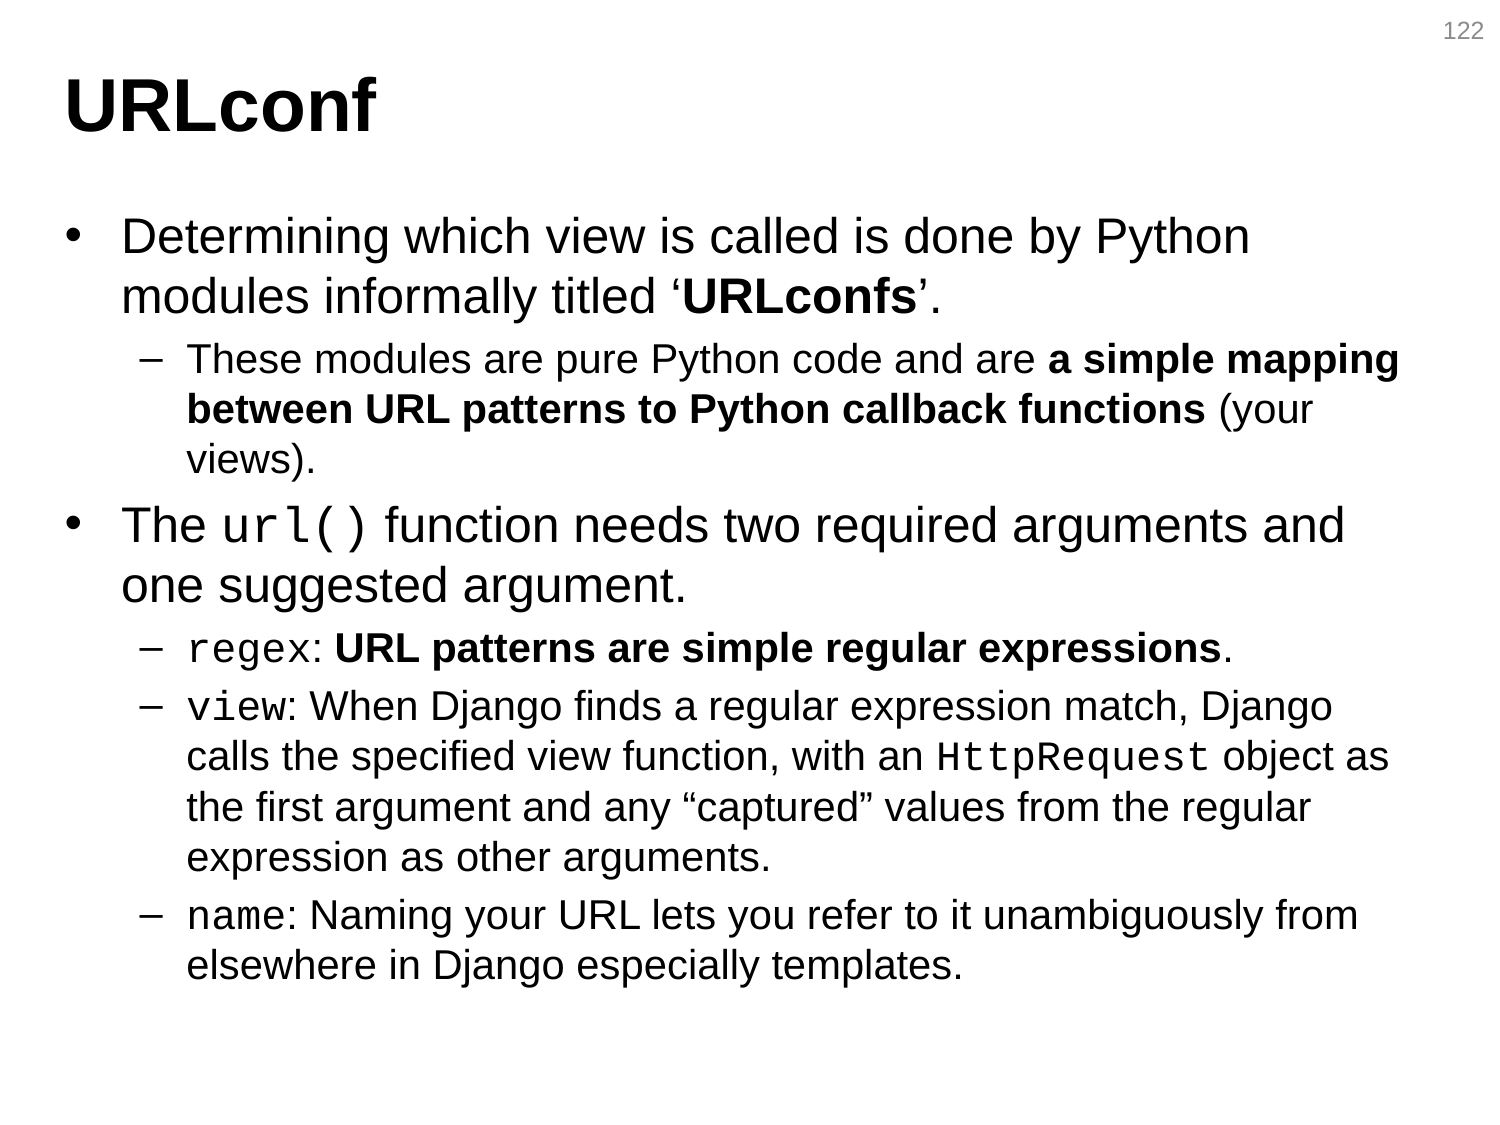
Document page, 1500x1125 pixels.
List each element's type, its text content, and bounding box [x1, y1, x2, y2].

title URLconf [49, 7, 1400, 195]
list Determining which view is called is done by Python modules informally titled ‘URLconfs’. These modules are pure Python code and are a simple mapping between URL patterns to Python callback functions (your views). The url() function needs two required arguments and one suggested argument. regex: URL patterns are simple regular expressions. view: When Django finds a regular expression match, Django calls the specified view function, with an HttpRequest object as the first argument and any “captured” values from the regular expression as other arguments. name: Naming your URL lets you refer to it unambiguously from elsewhere in Django especially templates. [49, 196, 1436, 1071]
slide_number 122 [1149, 0, 1500, 60]
